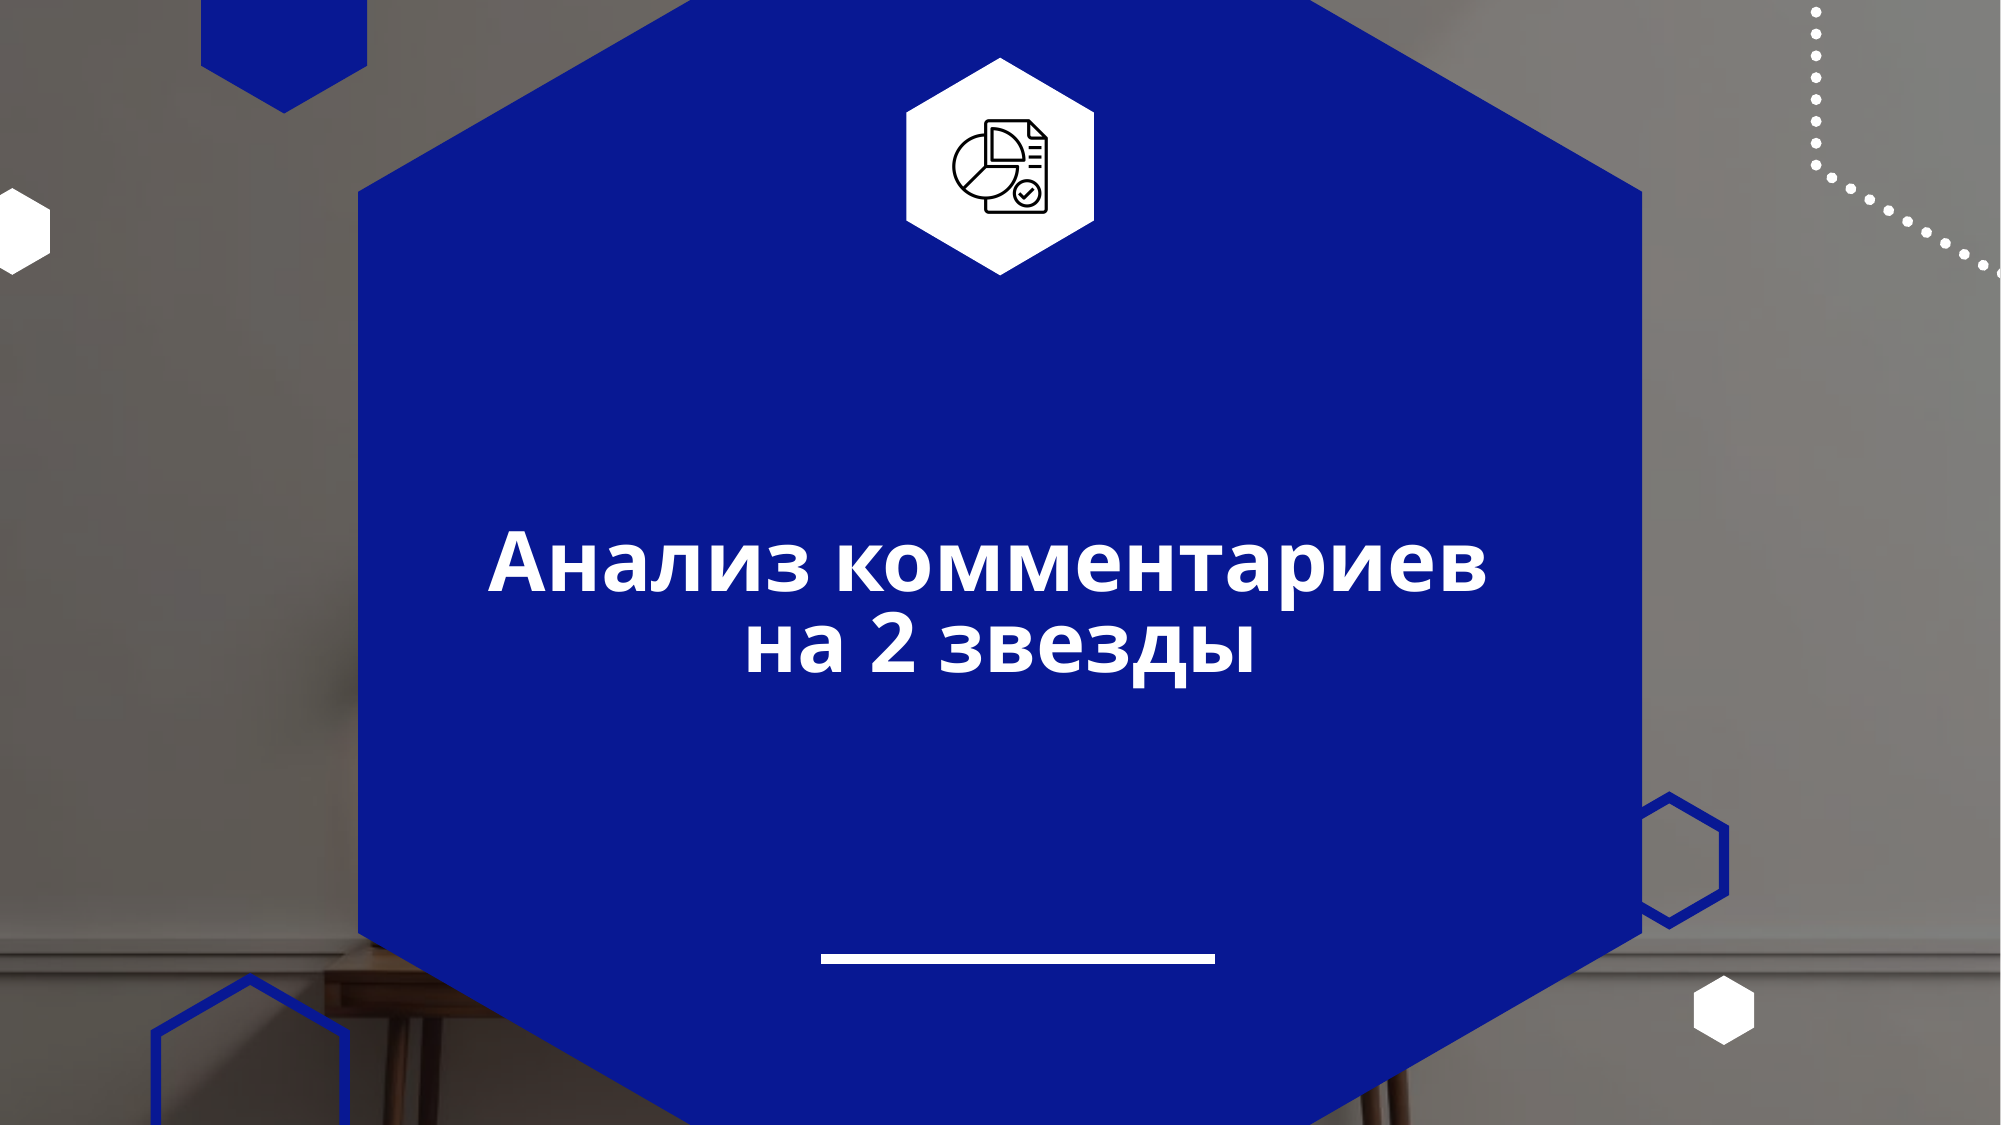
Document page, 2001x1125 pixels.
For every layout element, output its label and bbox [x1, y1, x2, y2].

text_box [906, 57, 1095, 276]
text_box [0, 0, 2001, 1125]
